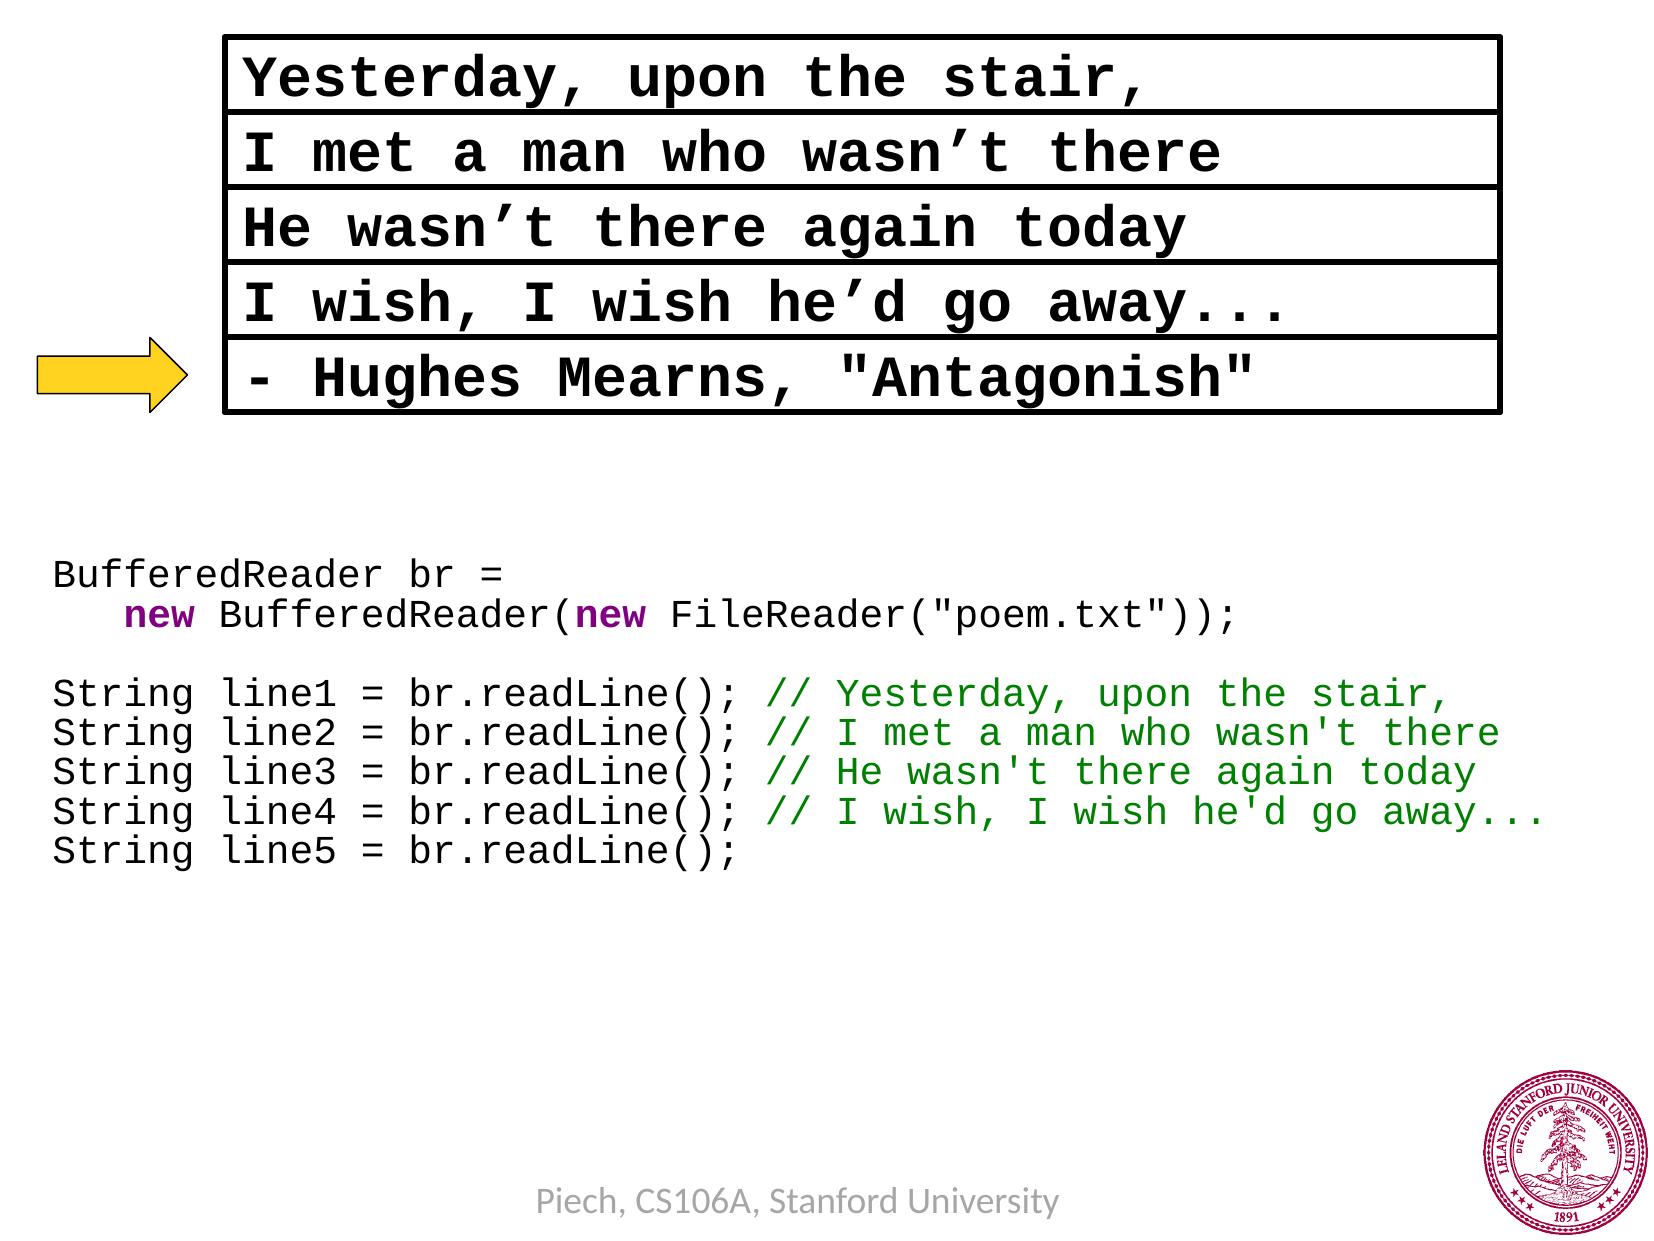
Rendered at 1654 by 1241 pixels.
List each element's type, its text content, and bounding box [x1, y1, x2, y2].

text_box [37, 337, 188, 413]
text_box [224, 37, 1500, 413]
text_box BufferedReader br = new BufferedReader(new FileReader("poem.txt")); String line1 = br.readLine(); // Yesterday, upon the stair, String line2 = br.readLine(); // I met a man who wasn't there String line3 = br.readLine(); // He wasn't there again today String line4 = br.readLine(); // I wish, I wish he'd go away... String line5 = br.readLine(); [37, 493, 1613, 1200]
picture [1483, 1070, 1648, 1235]
